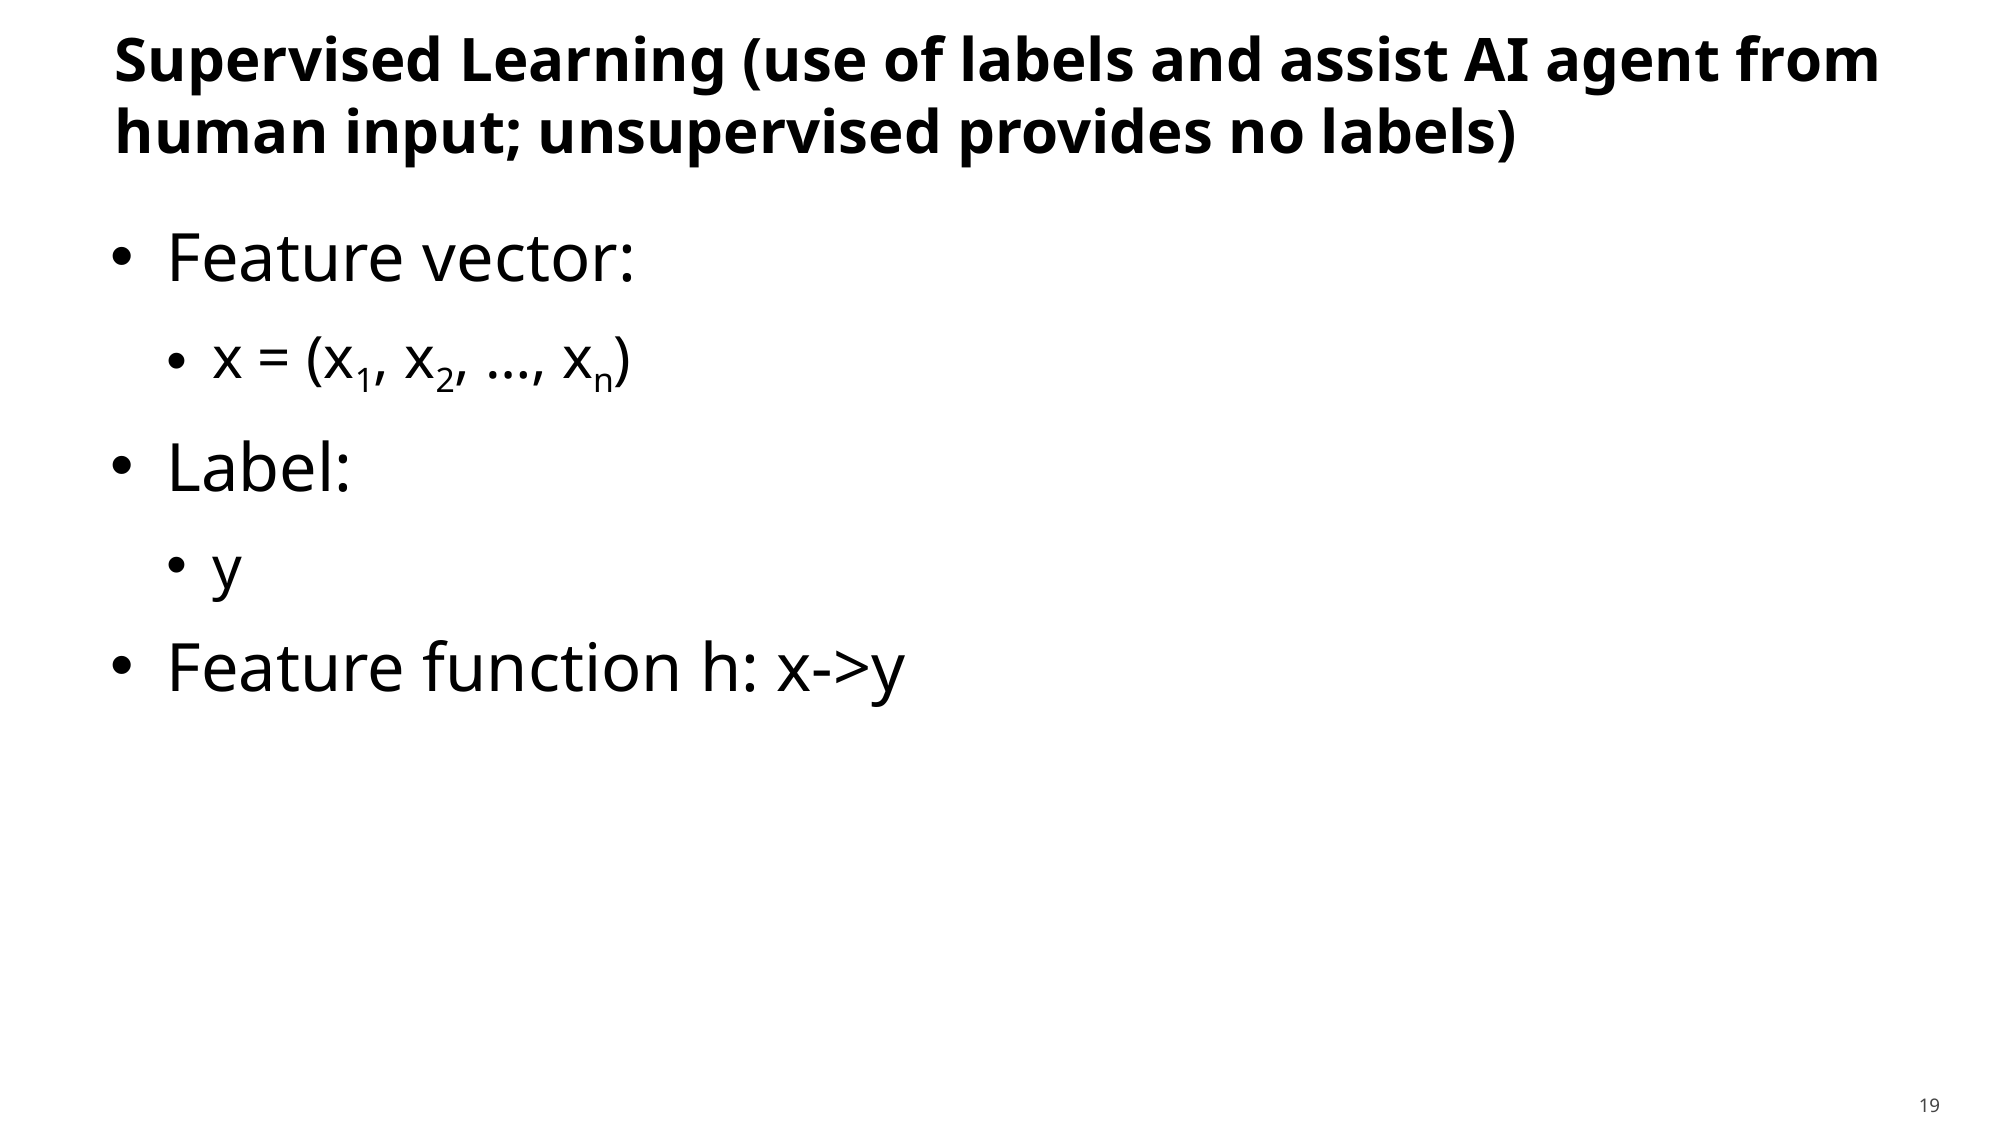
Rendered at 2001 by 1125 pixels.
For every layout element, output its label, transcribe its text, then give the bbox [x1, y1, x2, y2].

title Supervised Learning (use of labels and assist AI agent from human input; unsupervised provides no labels) [99, 12, 1900, 175]
list Feature vector: x = (x1, x2, …, xn) Label: y Feature function h: x->y [99, 200, 1900, 1075]
slide_number 19 [1794, 1080, 1955, 1125]
